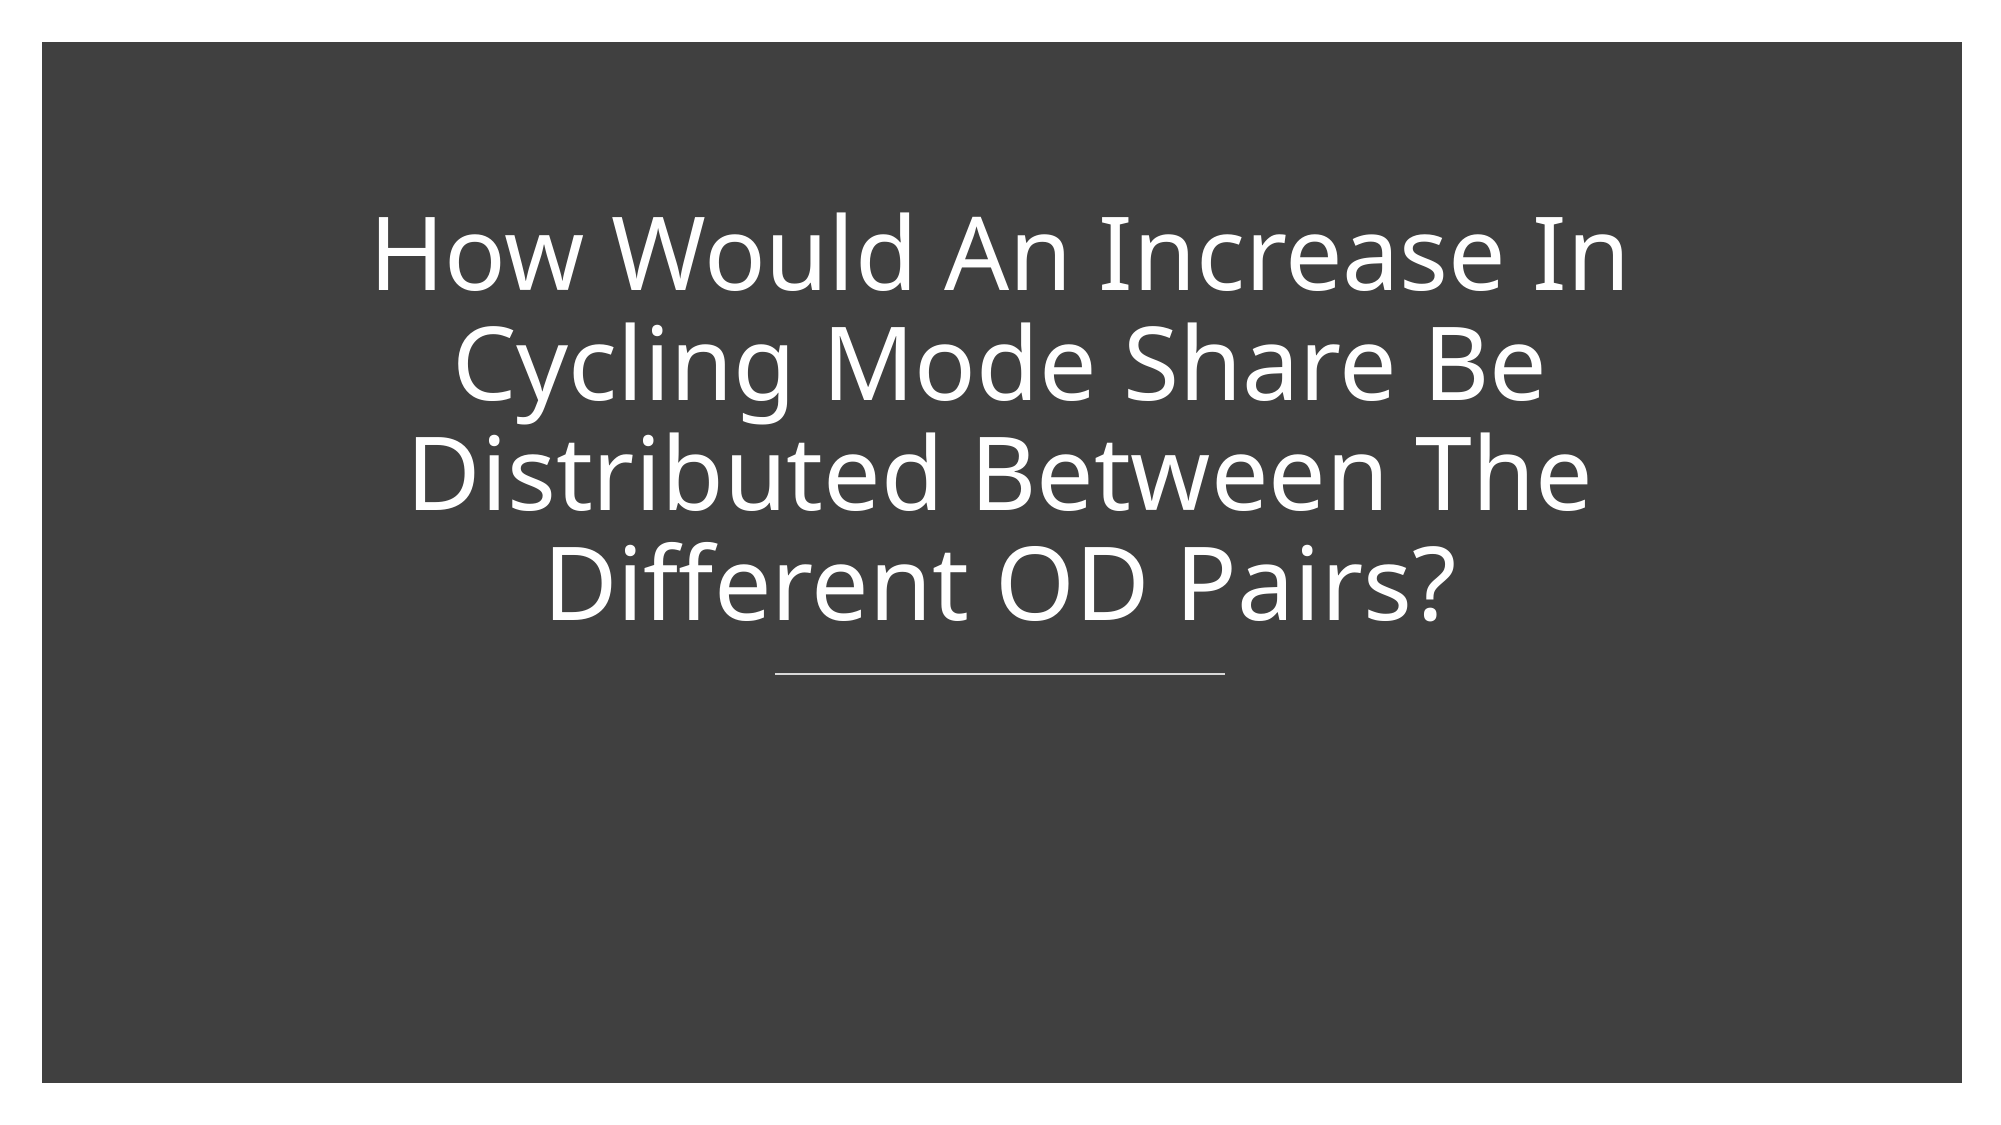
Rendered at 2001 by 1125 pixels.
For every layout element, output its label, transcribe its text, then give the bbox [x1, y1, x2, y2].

title How Would An Increase In Cycling Mode Share Be Distributed Between The Different OD Pairs? [249, 184, 1750, 650]
text_box [0, 0, 2000, 1125]
text_box [52, 52, 1952, 1073]
